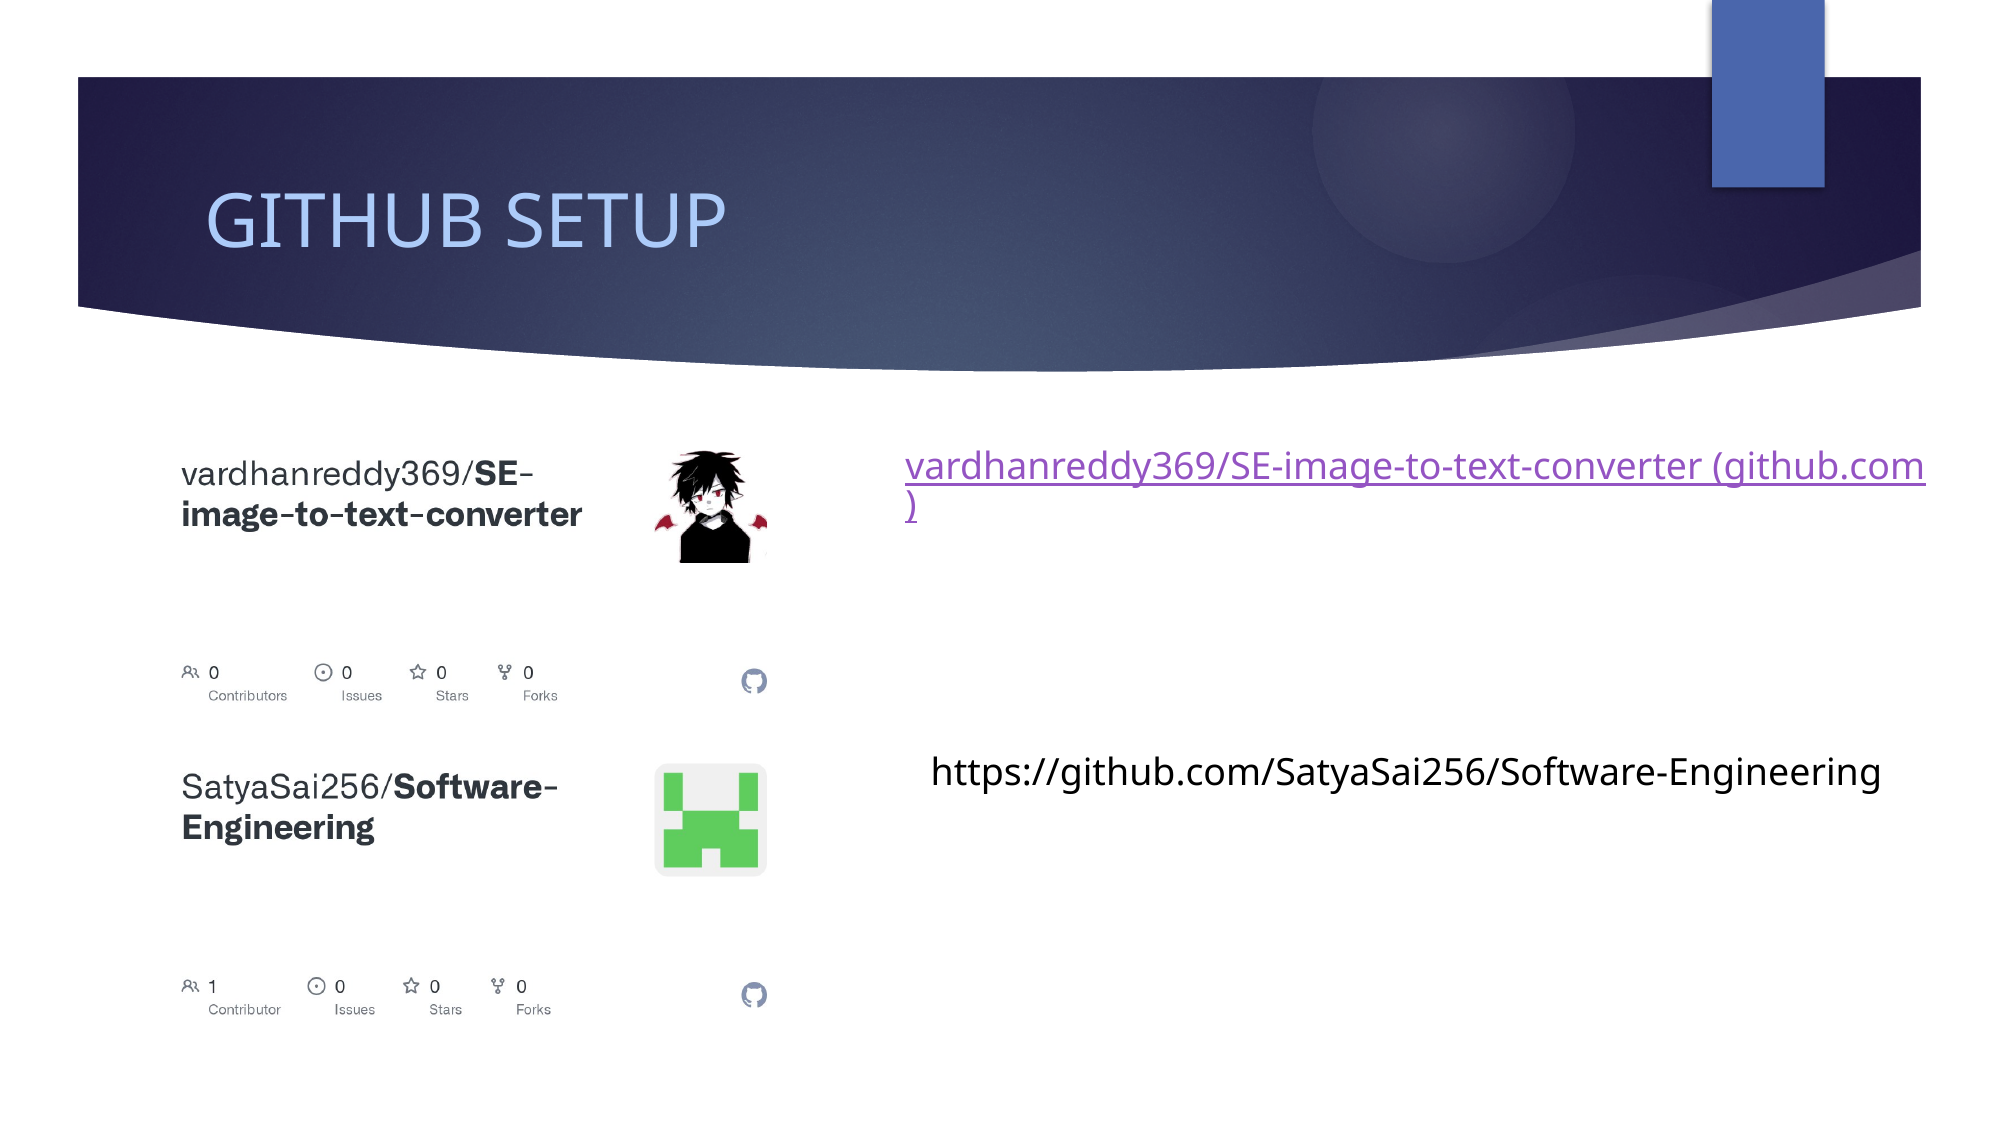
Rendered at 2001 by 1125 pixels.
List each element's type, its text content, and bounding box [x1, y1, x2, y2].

title GITHUB SETUP [189, 159, 1627, 276]
text_box vardhanreddy369/SE-image-to-text-converter (github.com) [890, 435, 1941, 501]
text_box https://github.com/SatyaSai256/Software-Engineering [915, 740, 1916, 801]
picture [136, 405, 812, 1057]
